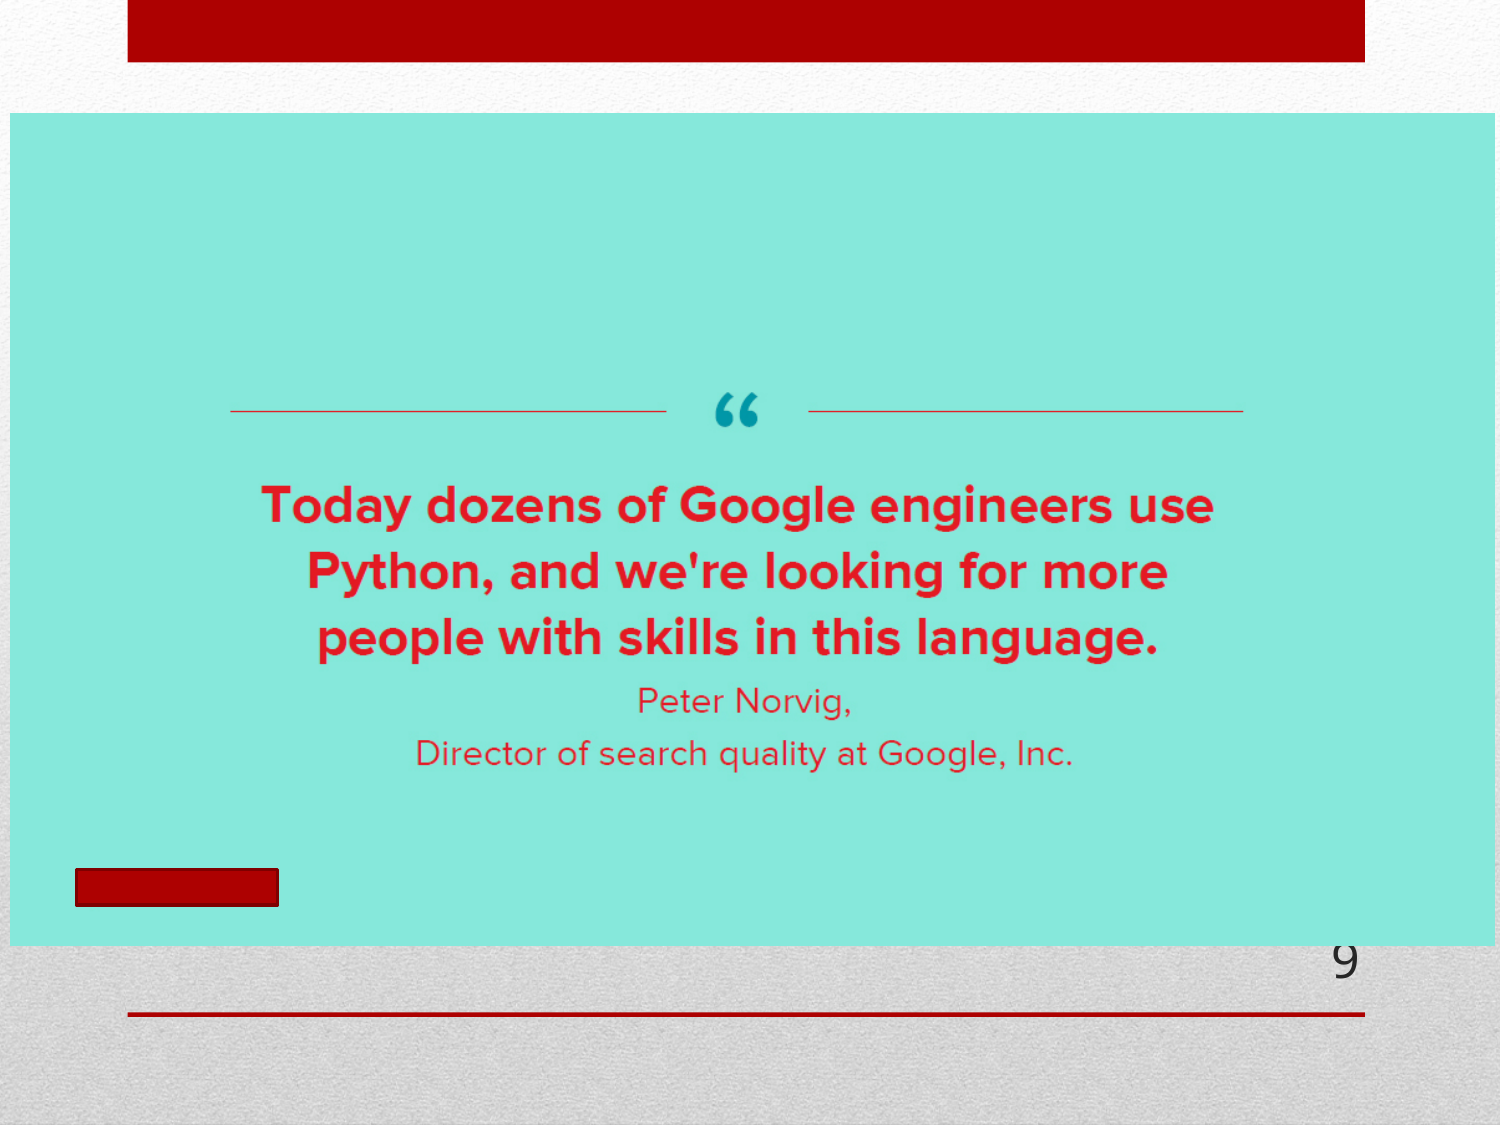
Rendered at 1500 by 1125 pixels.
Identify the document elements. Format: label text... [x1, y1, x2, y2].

slide_number 9 [1250, 956, 1375, 993]
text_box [9, 112, 1495, 947]
